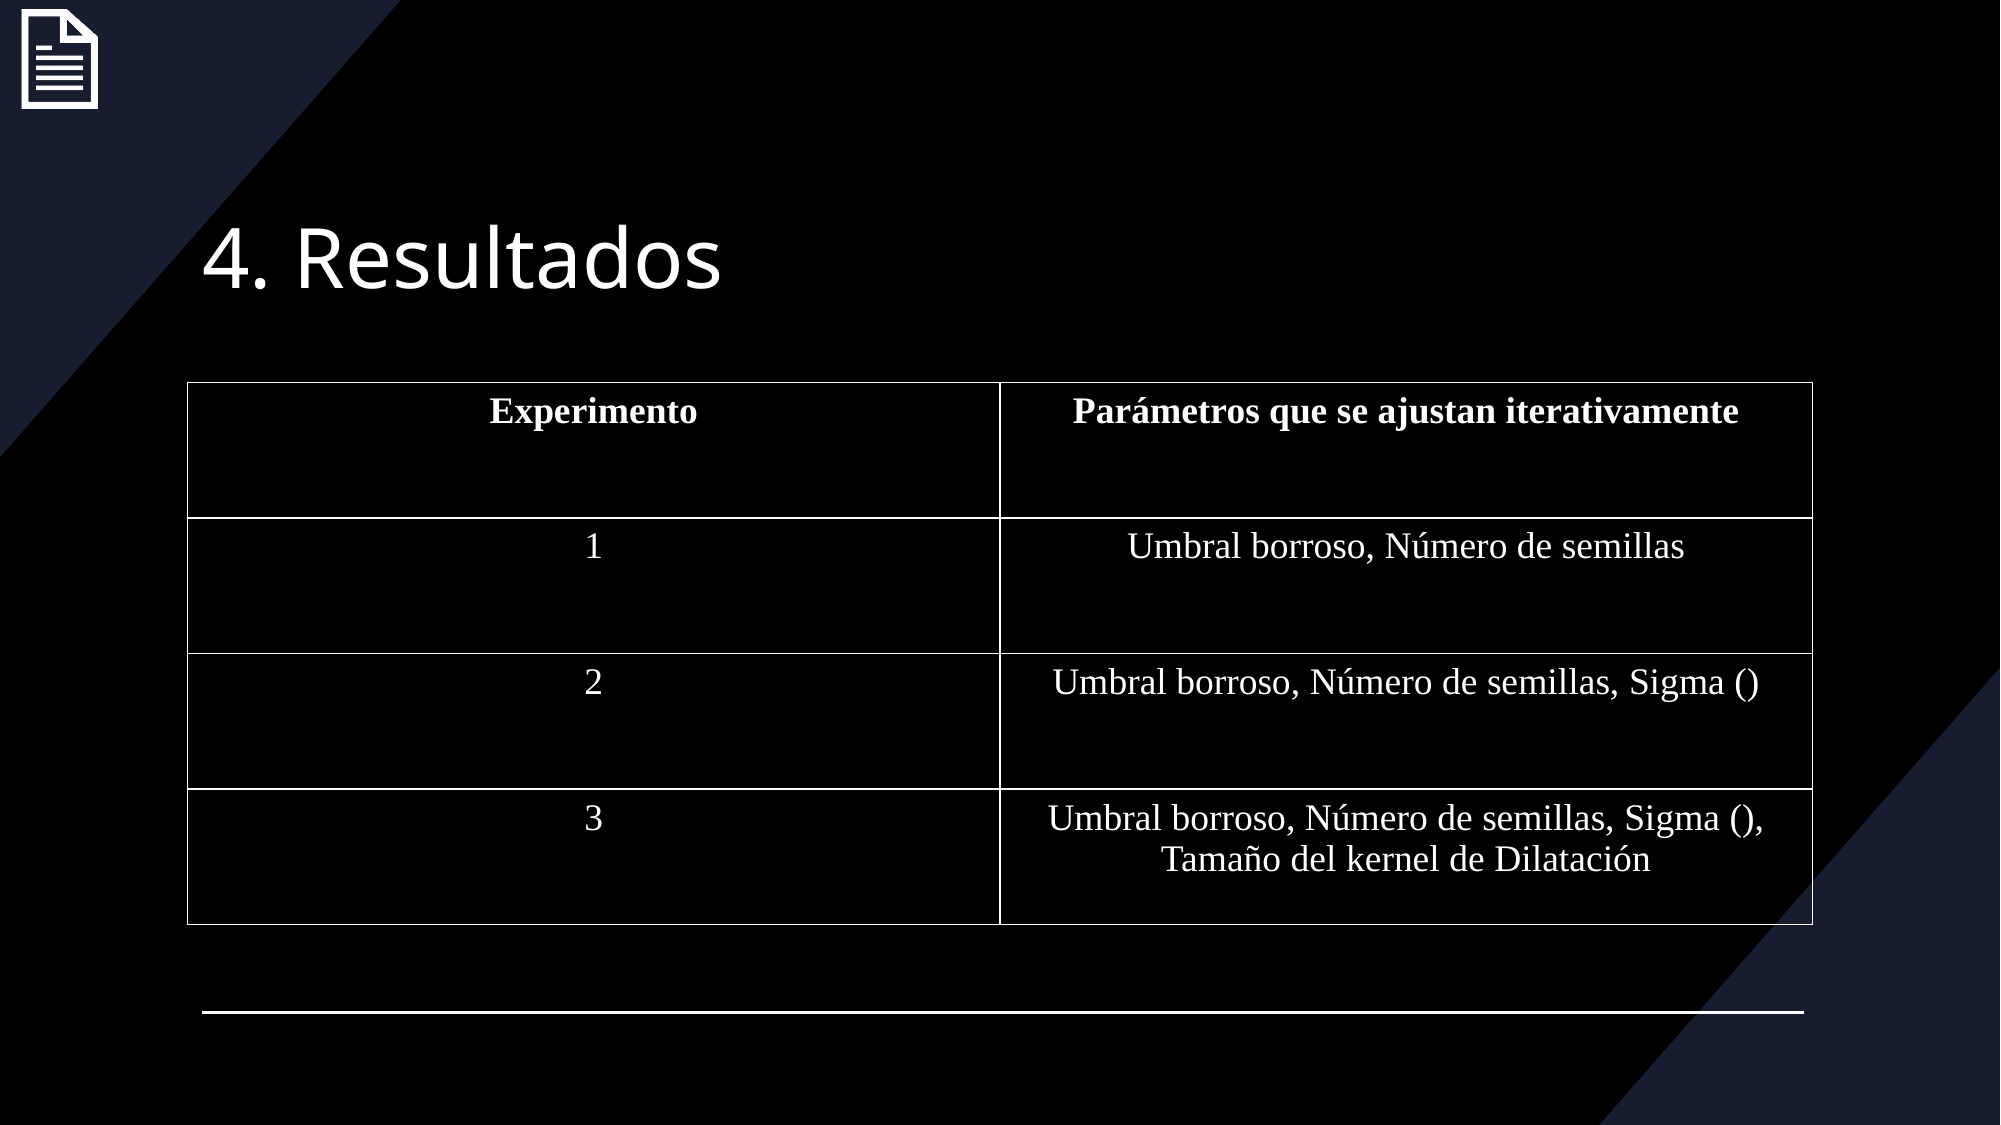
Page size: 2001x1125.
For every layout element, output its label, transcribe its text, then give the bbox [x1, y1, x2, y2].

title 4. Resultados [187, 143, 1813, 367]
picture [0, 0, 119, 119]
